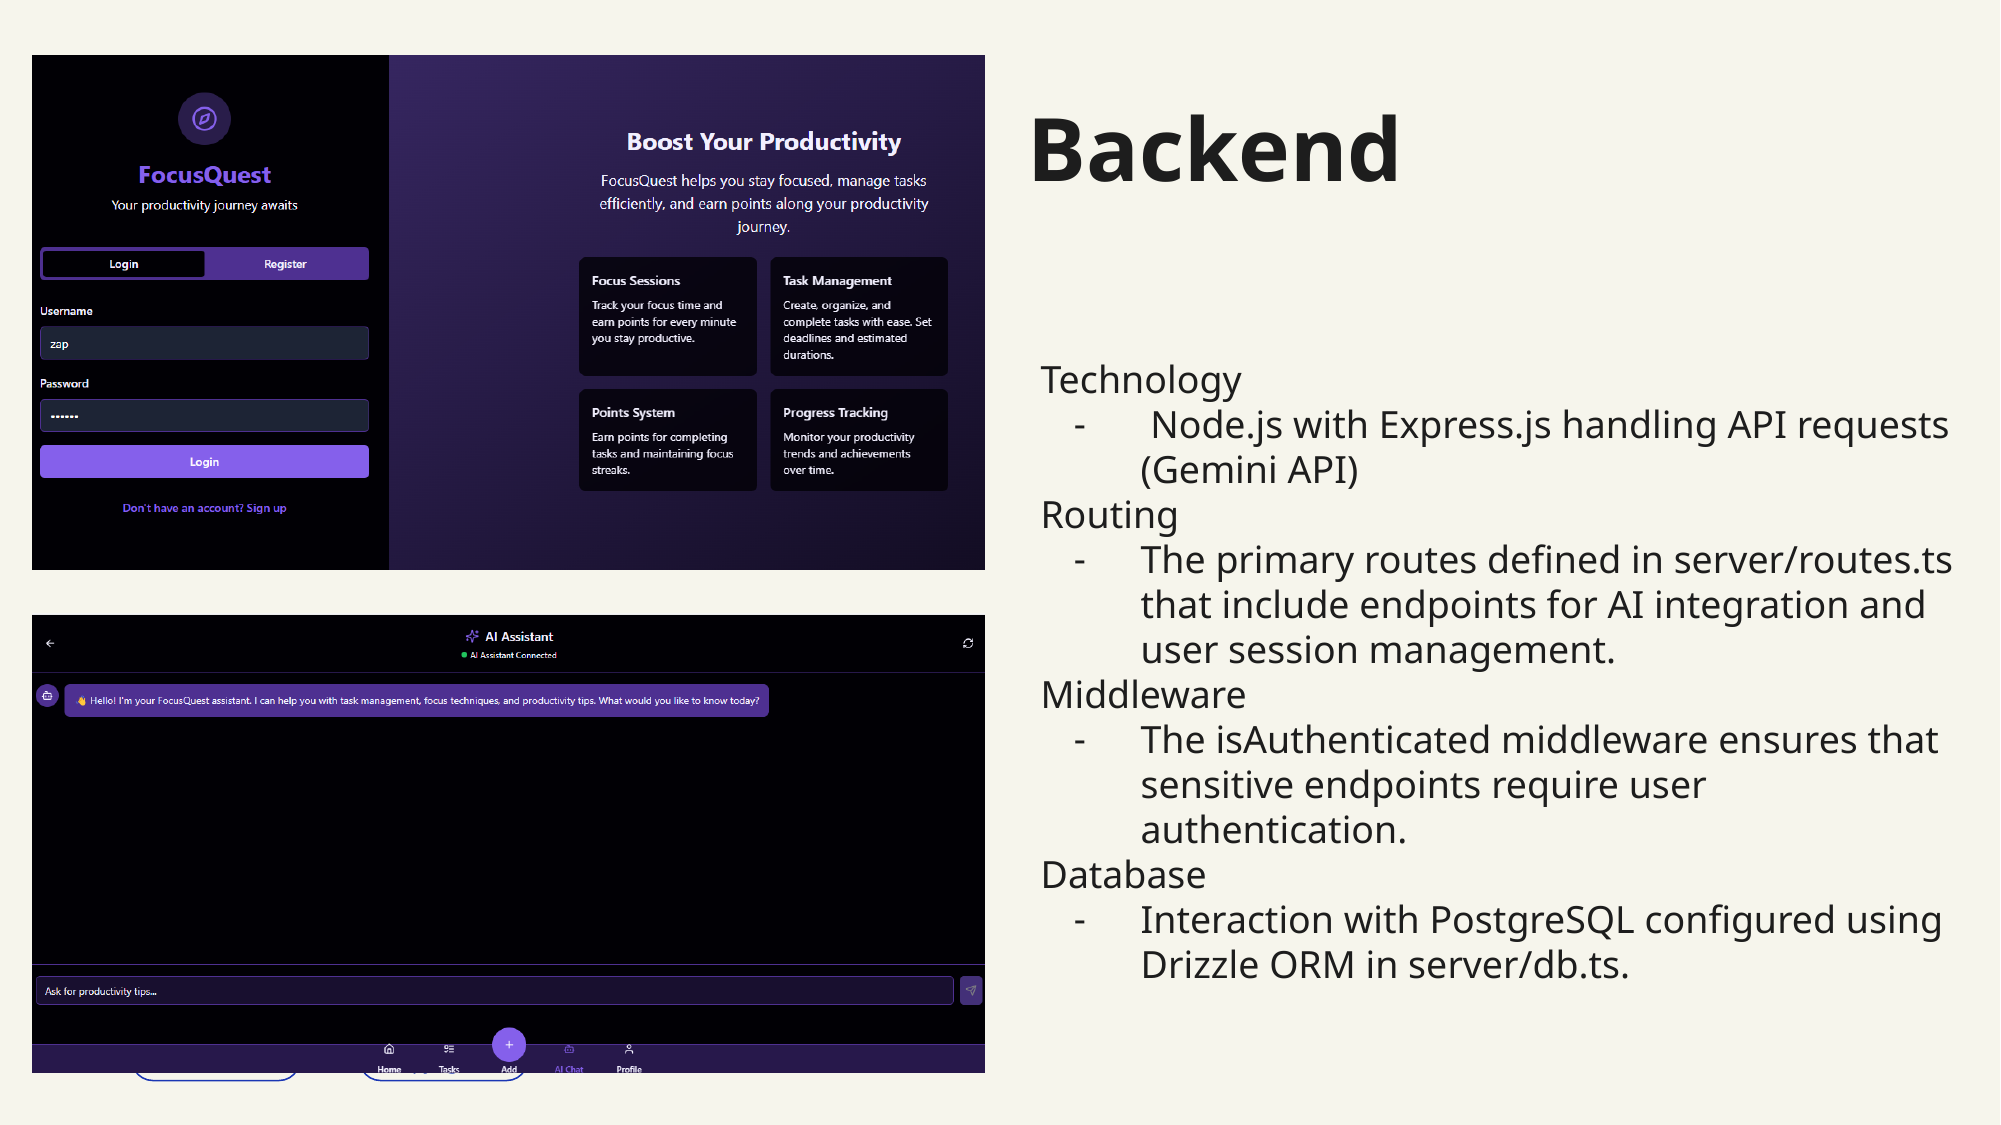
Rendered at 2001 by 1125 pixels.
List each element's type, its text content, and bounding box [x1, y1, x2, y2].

list Technology Node.js with Express.js handling API requests (Gemini API) Routing The primary routes defined in server/routes.ts that include endpoints for AI integration and user session management. Middleware The isAuthenticated middleware ensures that sensitive endpoints require user authentication. Database Interaction with PostgreSQL configured using Drizzle ORM in server/db.ts. [1020, 335, 2000, 870]
picture [32, 47, 985, 1073]
title Backend [1007, 94, 1941, 236]
